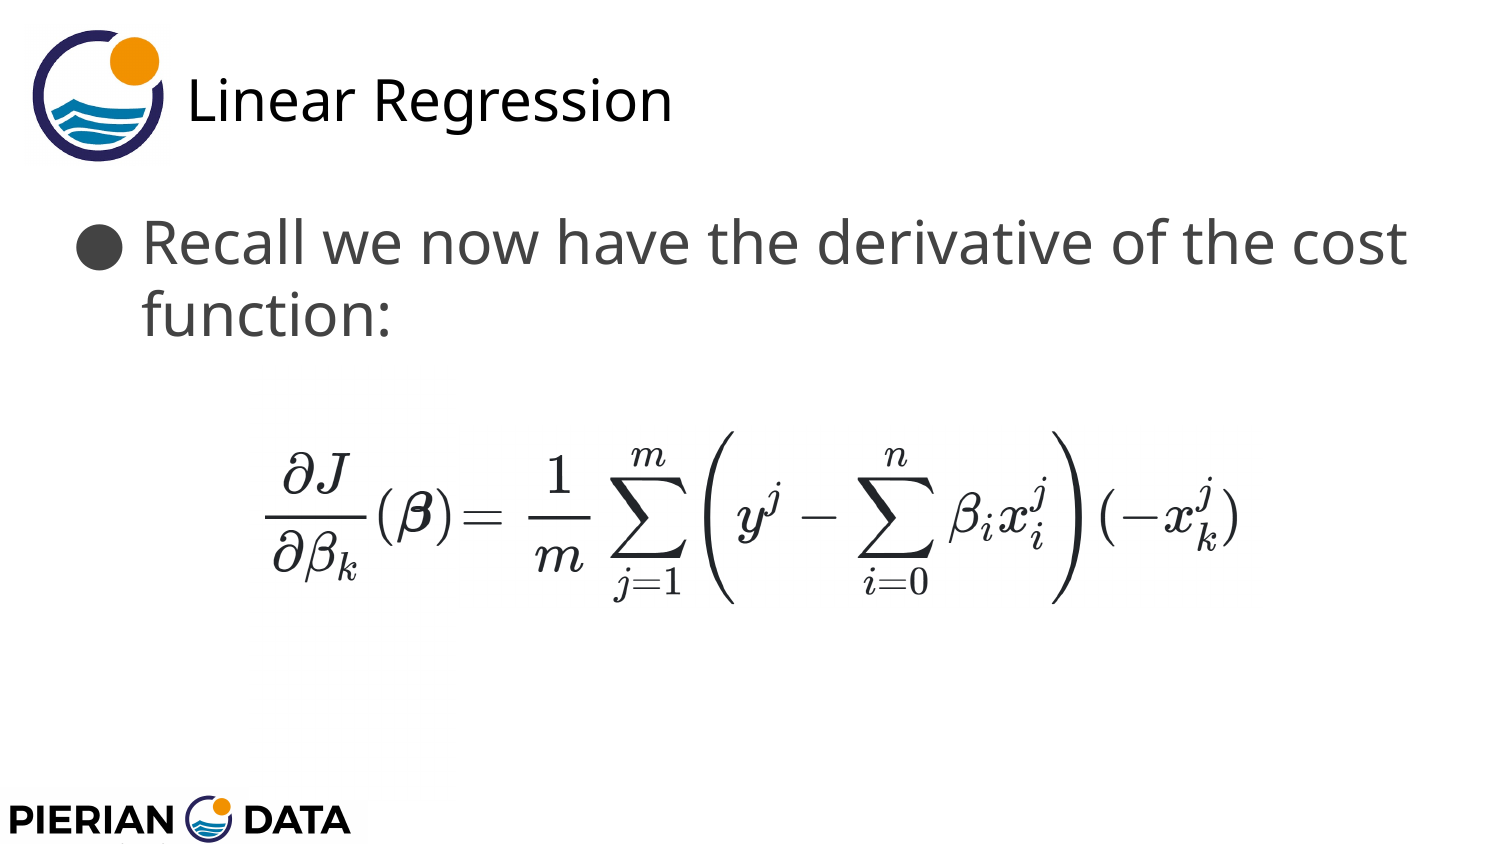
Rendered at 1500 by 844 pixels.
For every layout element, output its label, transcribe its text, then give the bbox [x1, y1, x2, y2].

picture [24, 24, 172, 167]
picture [458, 425, 1263, 608]
list Recall we now have the derivative of the cost function: [51, 189, 1476, 401]
picture [0, 365, 457, 844]
title Linear Regression [176, 48, 1449, 143]
